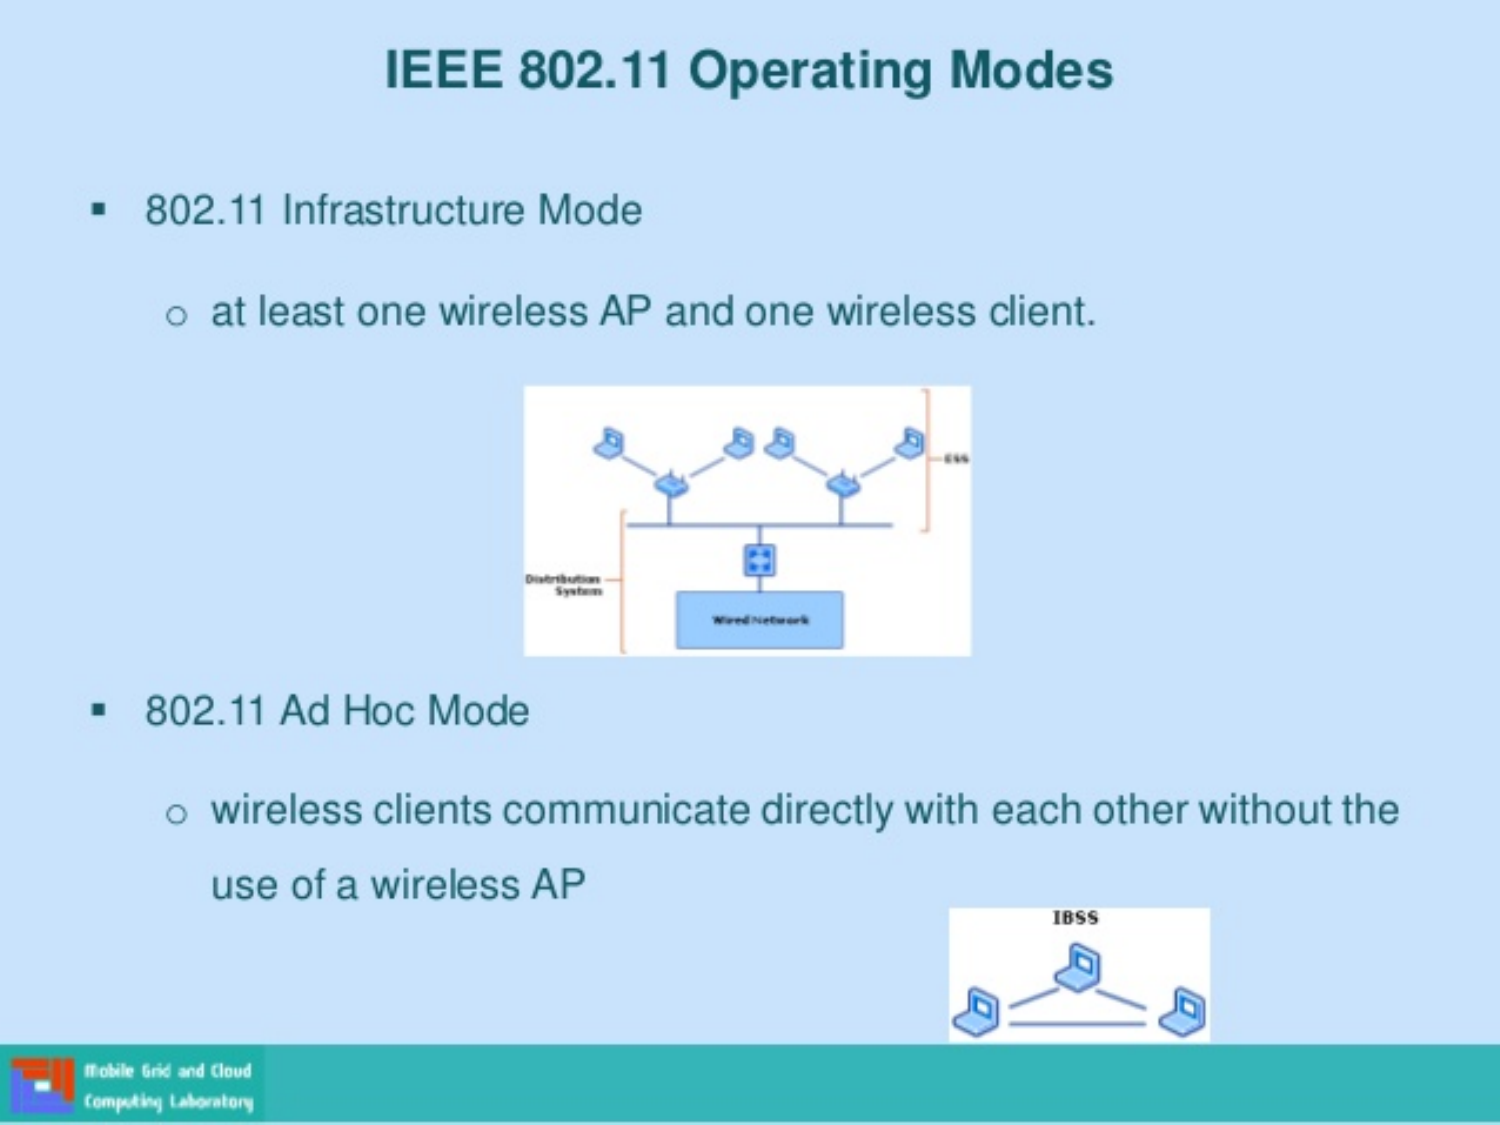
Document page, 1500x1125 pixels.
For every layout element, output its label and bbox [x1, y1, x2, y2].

list [0, 0, 1500, 1125]
